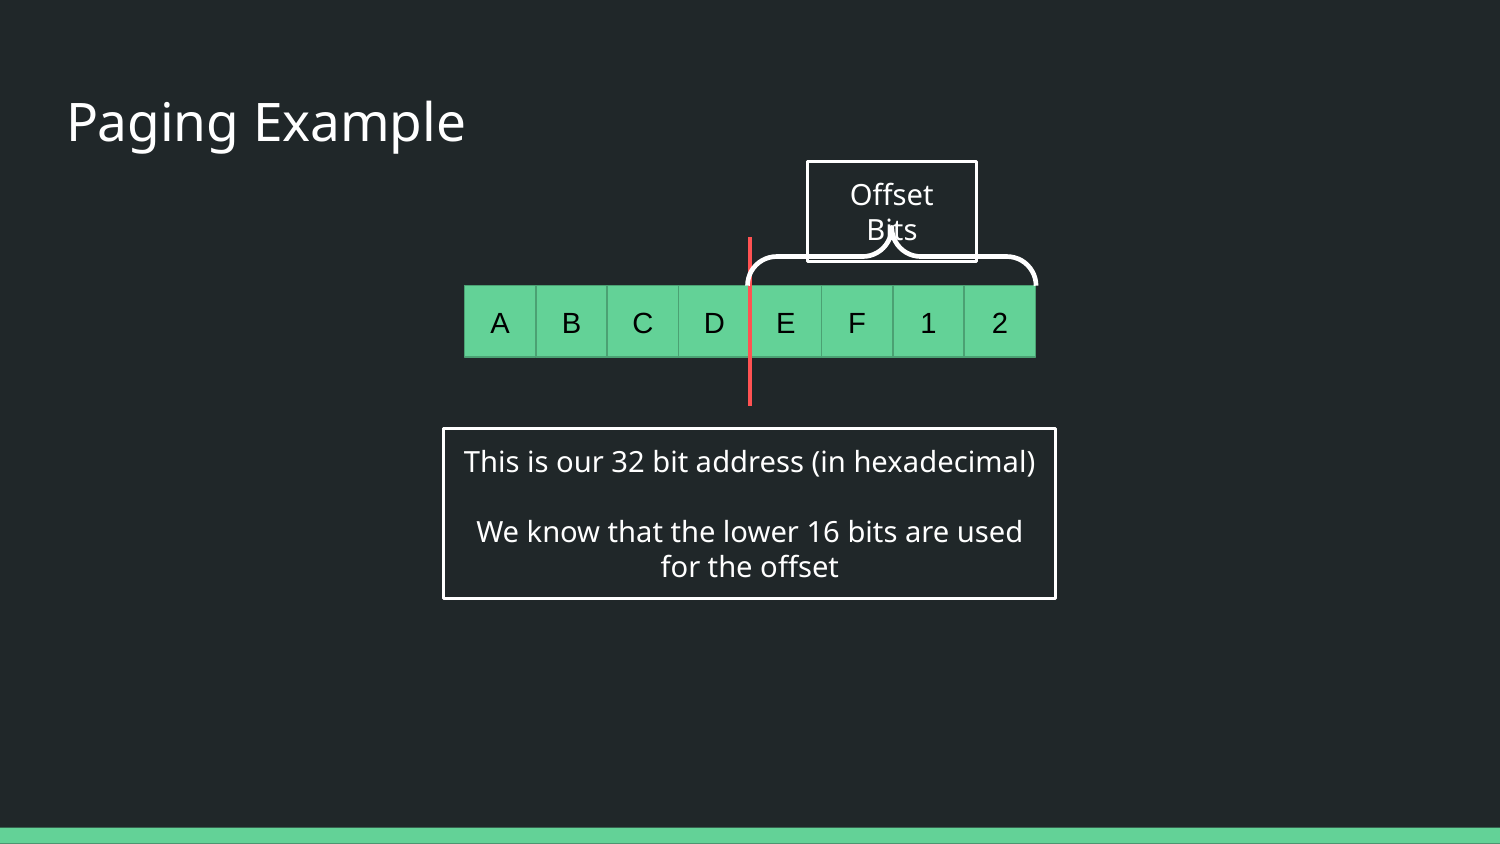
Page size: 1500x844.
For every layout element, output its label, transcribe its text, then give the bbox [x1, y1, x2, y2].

text_box A [464, 285, 535, 357]
text_box C [607, 285, 678, 357]
text_box Offset Bits [807, 161, 977, 262]
text_box This is our 32 bit address (in hexadecimal) We know that the lower 16 bits are used for the offset [443, 428, 1056, 599]
text_box D [678, 285, 745, 357]
text_box 1 [892, 286, 964, 357]
title Paging Example [51, 72, 1449, 167]
text_box 2 [964, 286, 1036, 357]
text_box B [535, 285, 607, 357]
text_box F [821, 286, 892, 357]
text_box E [754, 286, 821, 357]
text_box [754, 256, 1037, 286]
